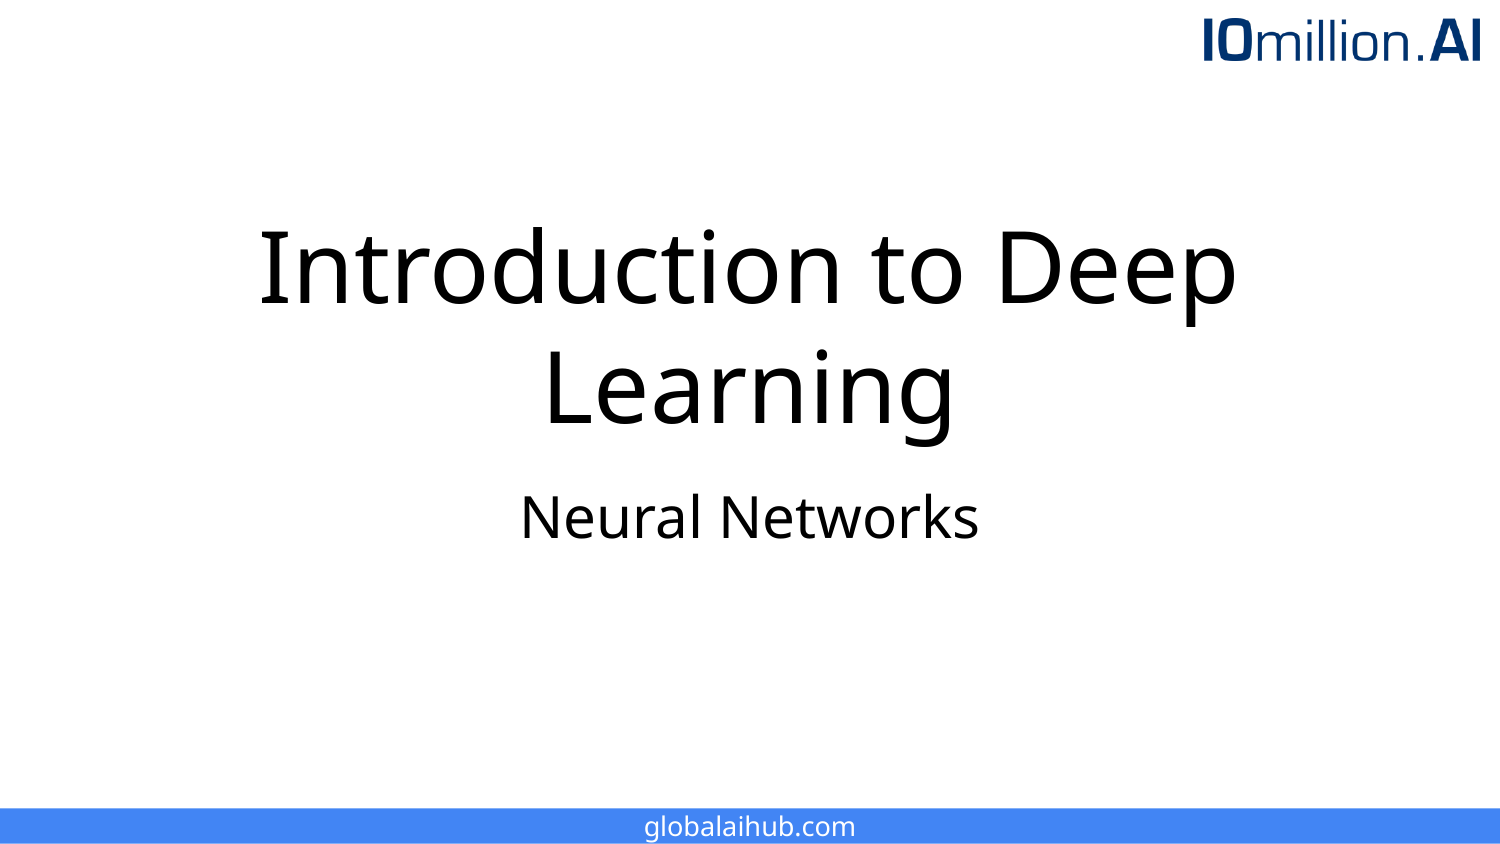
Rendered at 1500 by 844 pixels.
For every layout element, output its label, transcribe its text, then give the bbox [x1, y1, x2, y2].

subtitle Neural Networks [51, 464, 1449, 595]
picture [1204, 18, 1480, 61]
title Introduction to Deep Learning [51, 122, 1449, 459]
